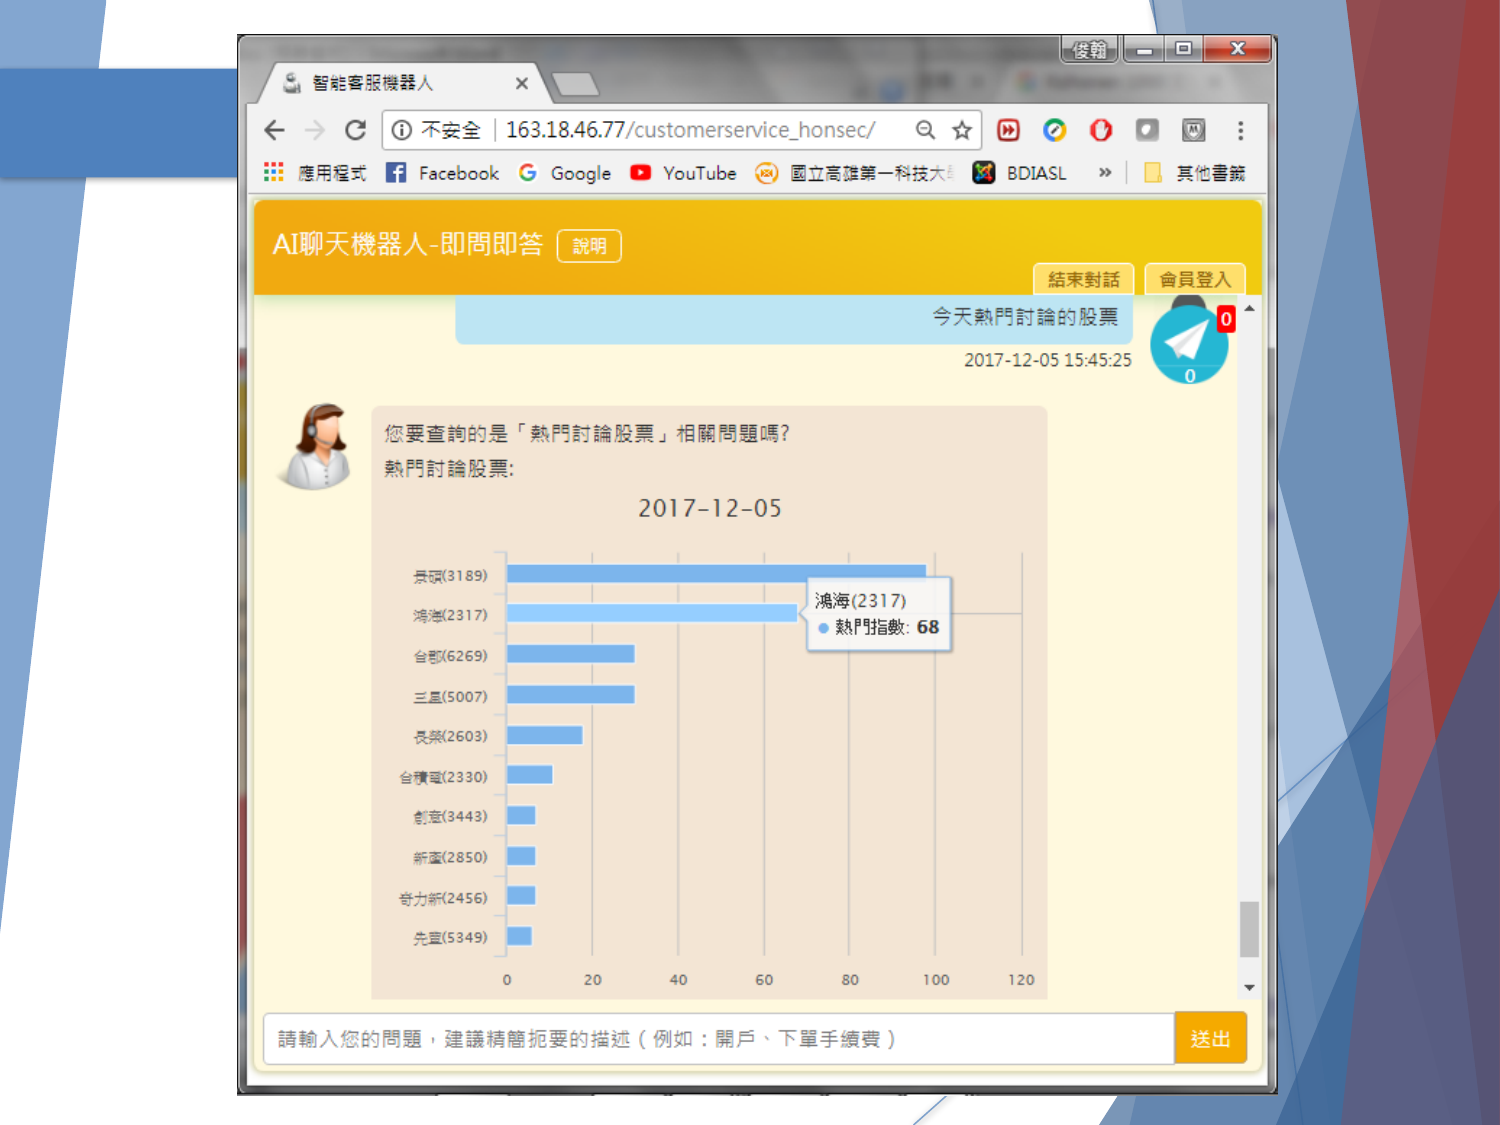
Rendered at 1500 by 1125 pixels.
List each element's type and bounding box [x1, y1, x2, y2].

text_box [0, 68, 232, 178]
picture [237, 34, 1278, 1096]
